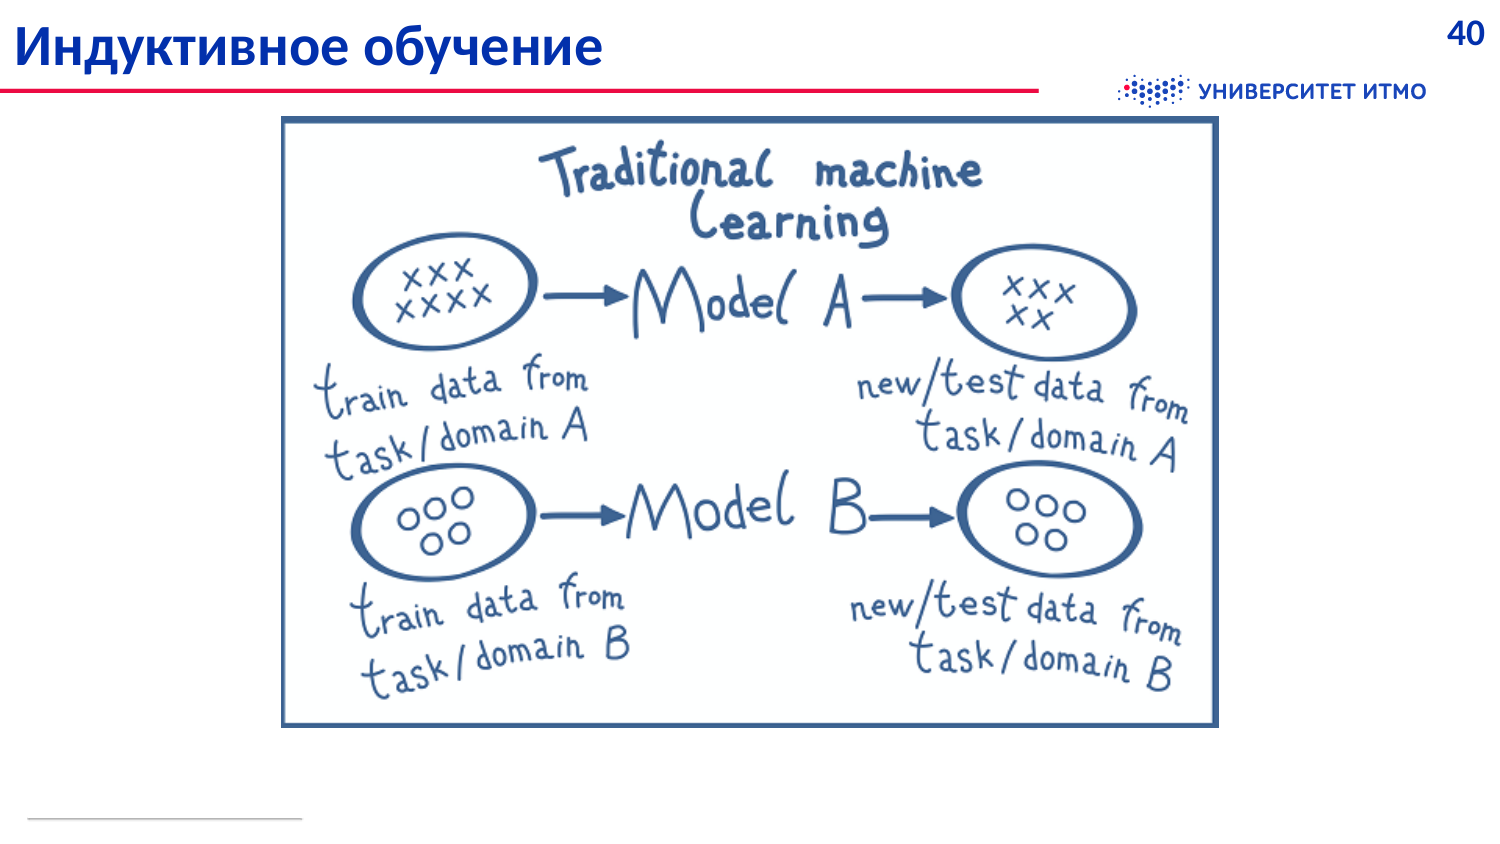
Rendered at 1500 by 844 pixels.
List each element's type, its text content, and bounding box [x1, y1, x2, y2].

text_box Индуктивное обучение [0, 0, 1094, 80]
picture [0, 0, 1500, 844]
text_box 40 [1412, 0, 1500, 60]
